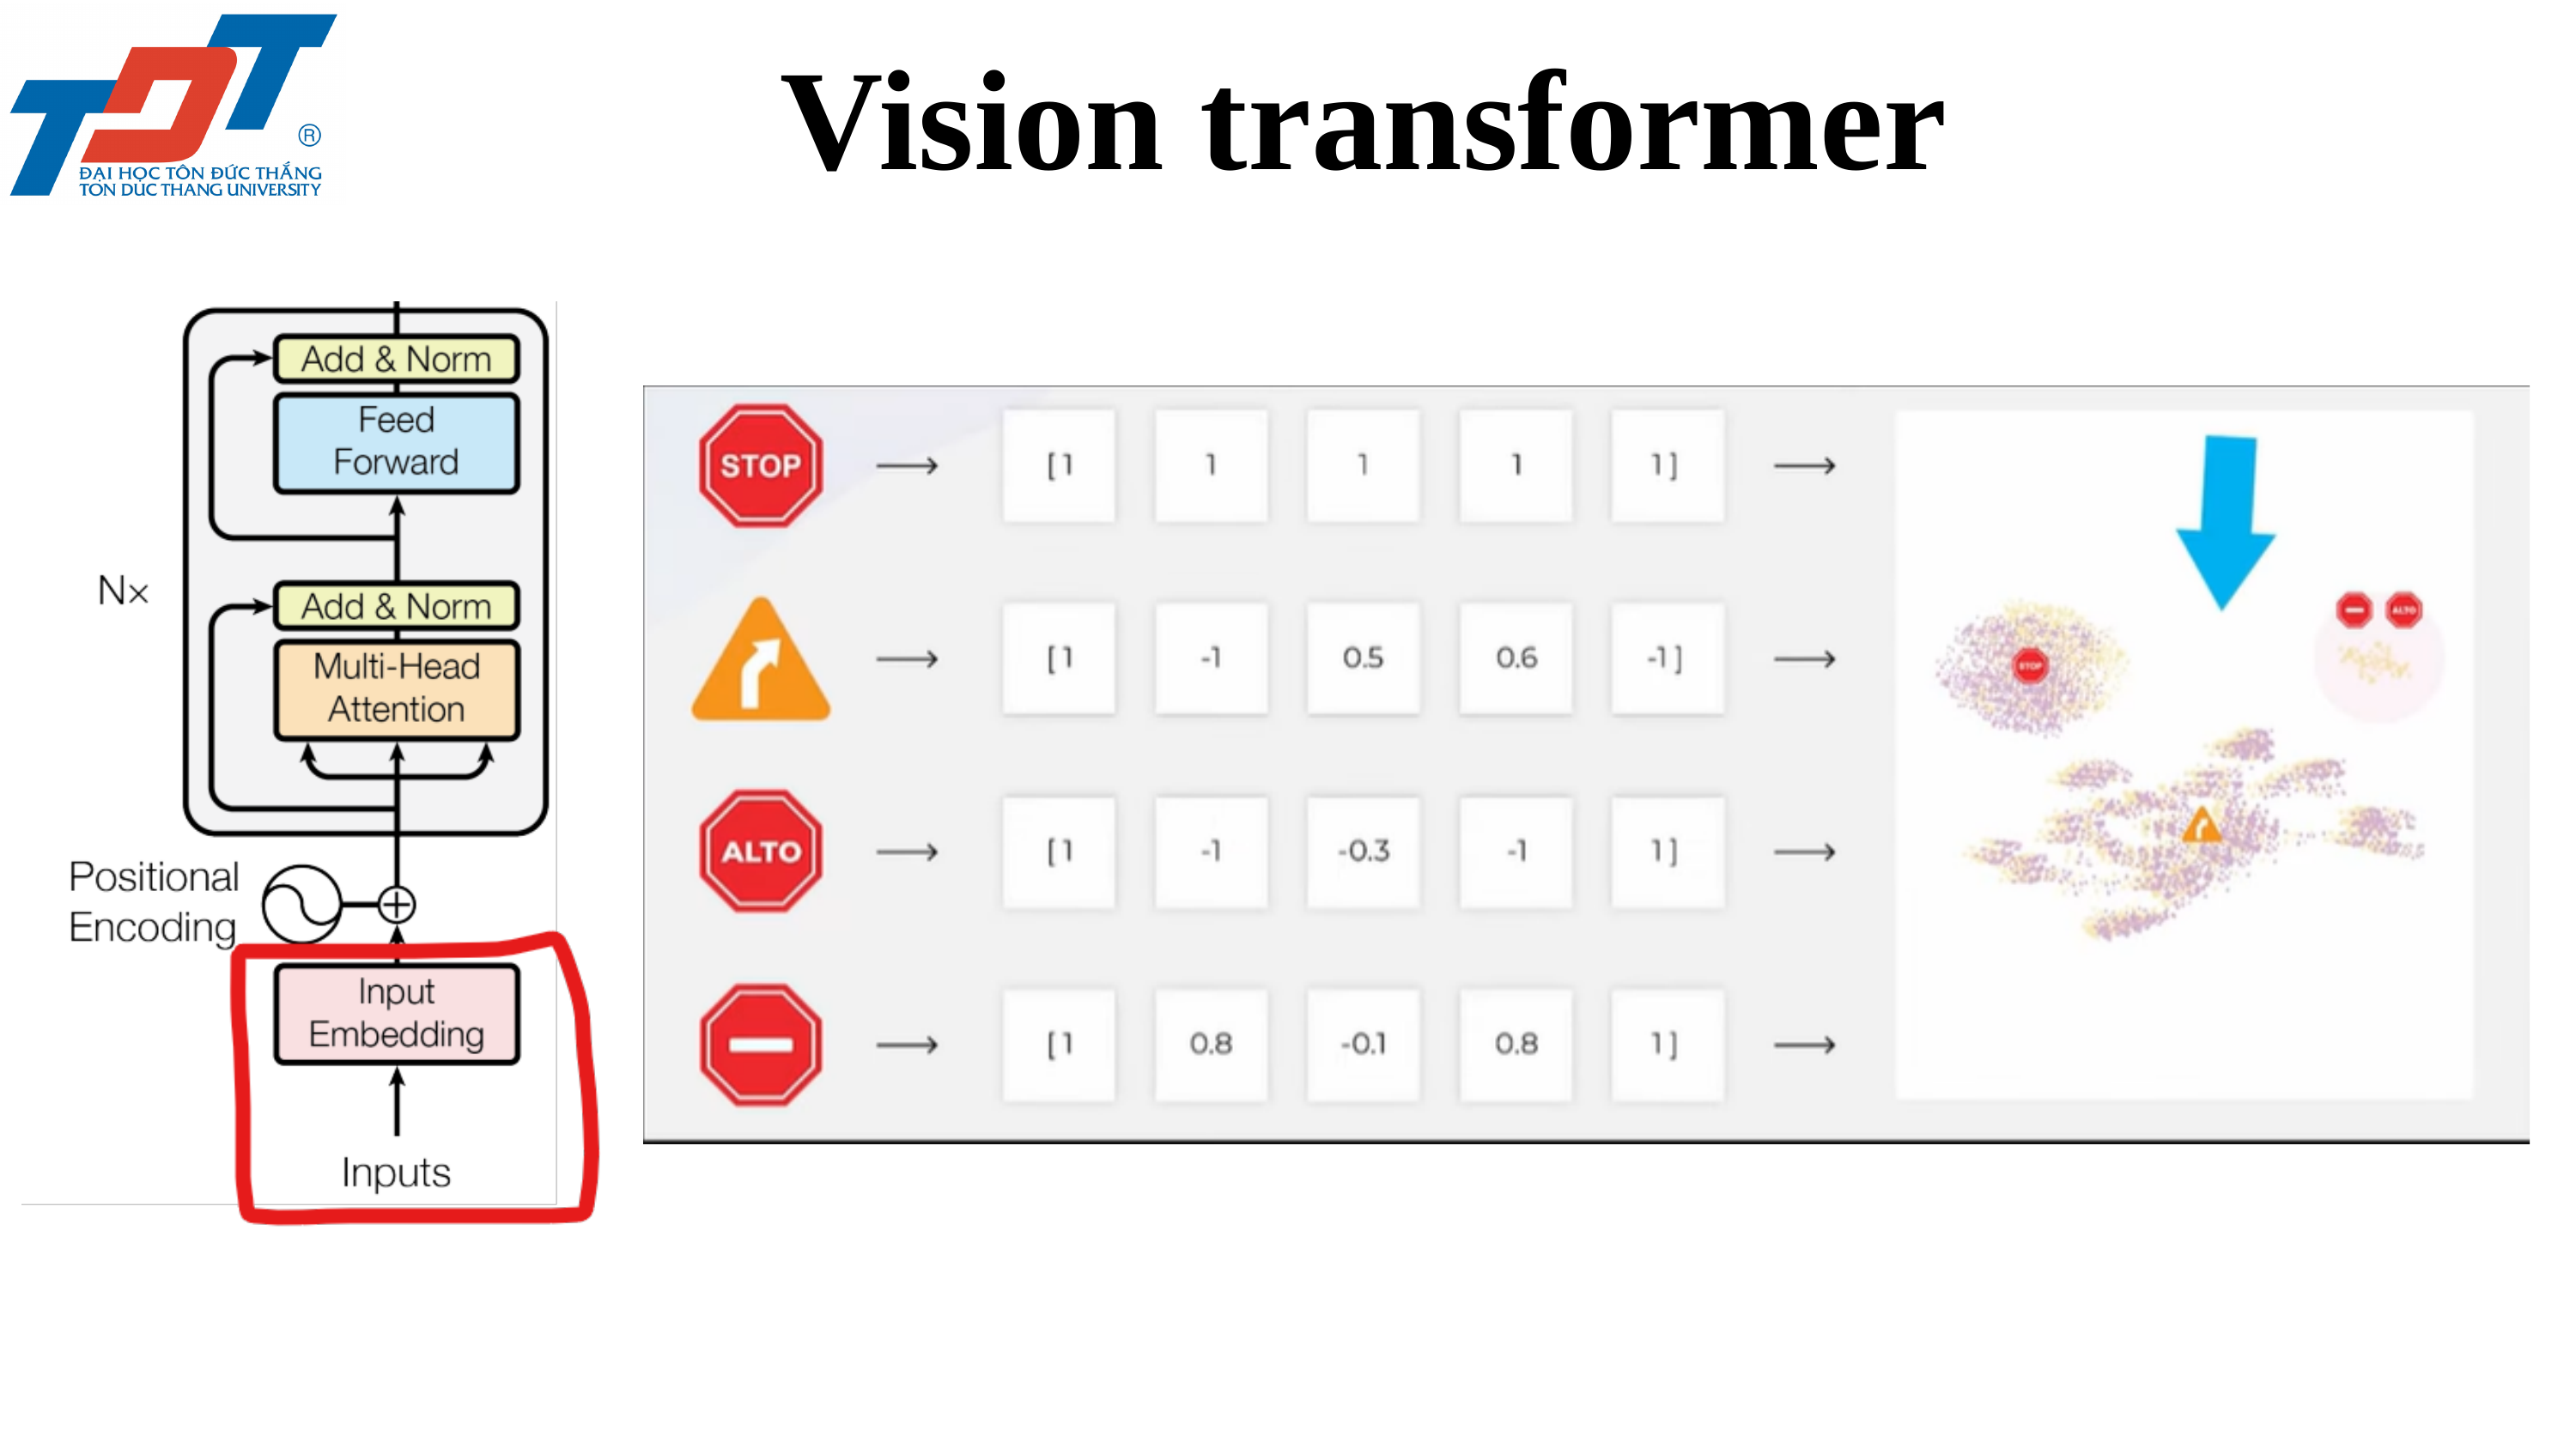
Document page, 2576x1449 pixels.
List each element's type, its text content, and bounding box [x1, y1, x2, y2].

text_box [643, 385, 2530, 1144]
text_box Vision transformer [322, 58, 2408, 199]
text_box [21, 301, 601, 1229]
text_box [0, 3, 347, 205]
